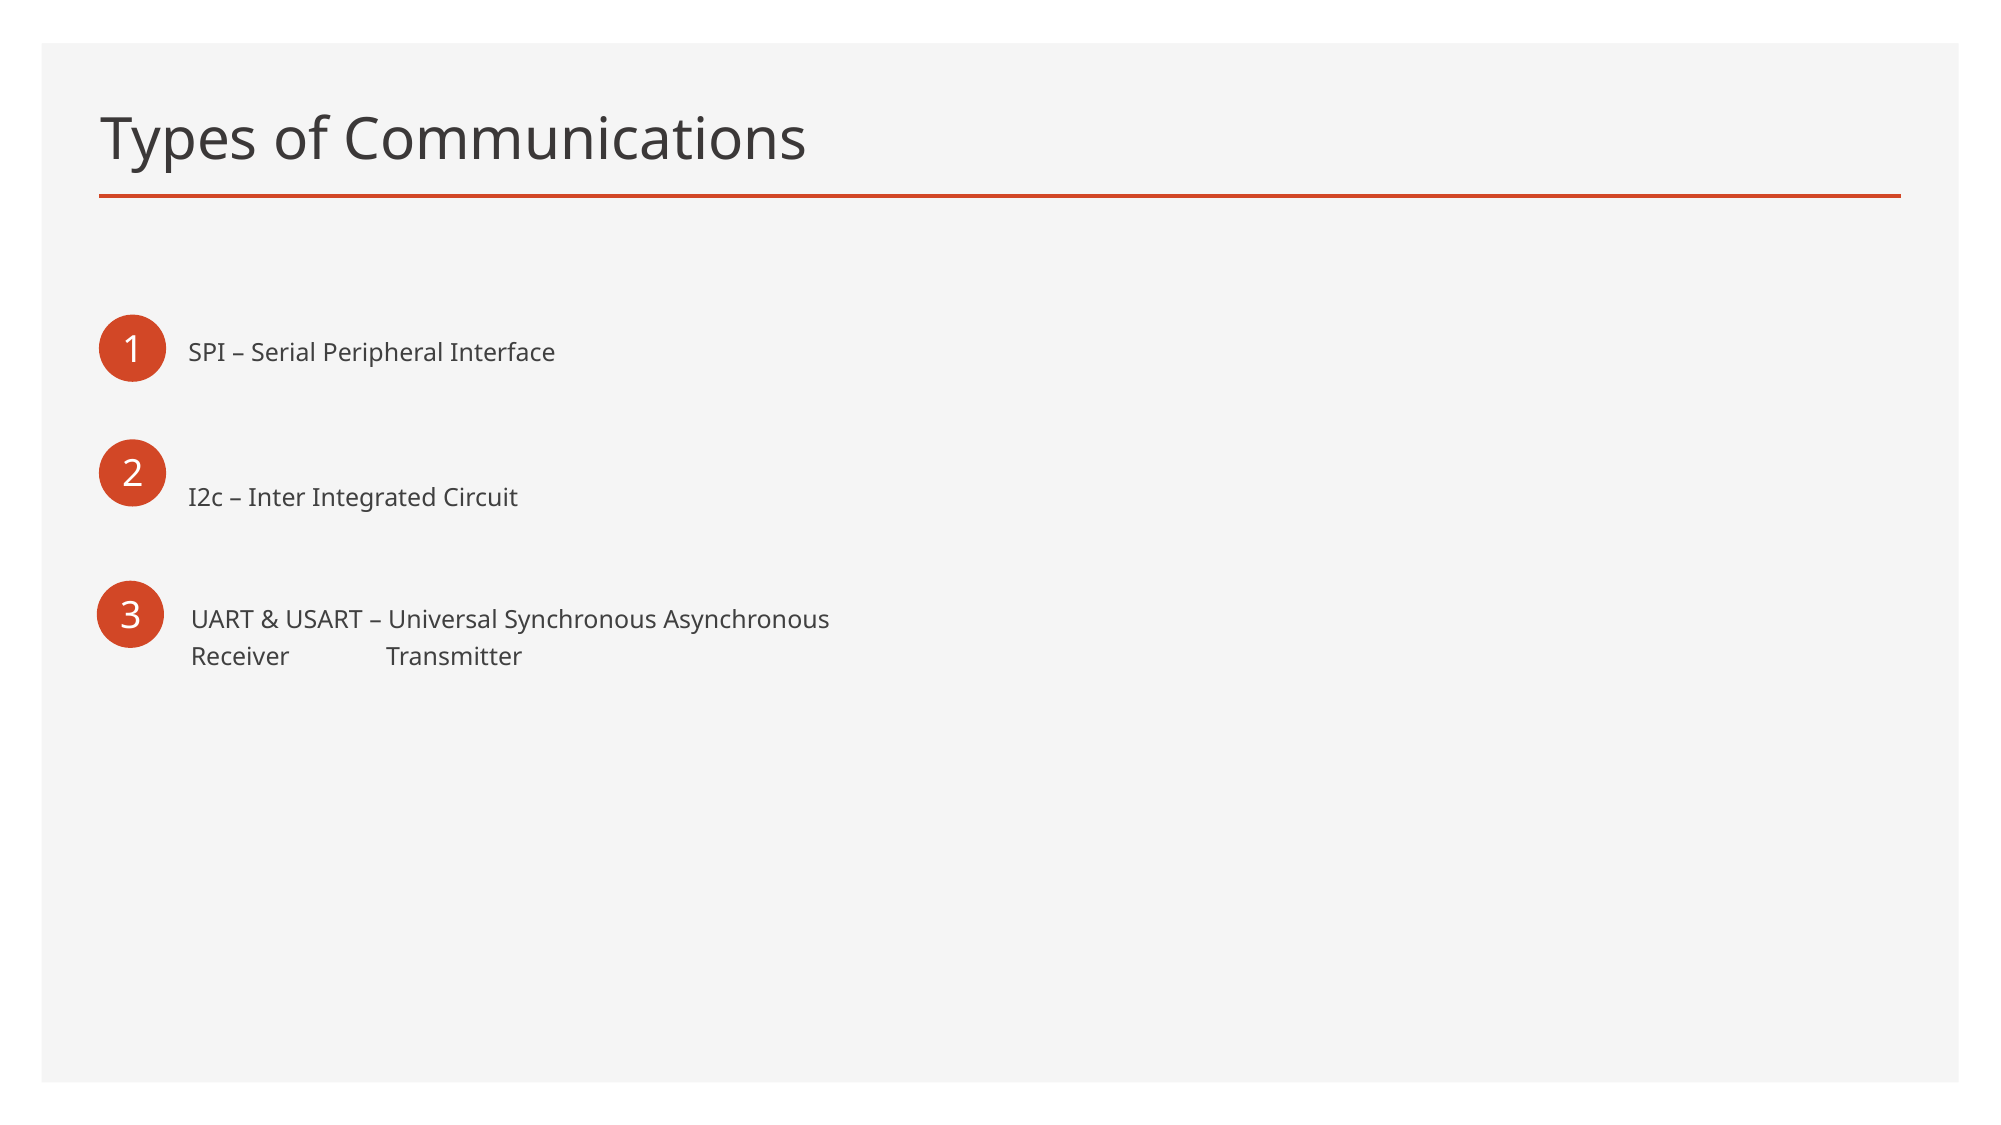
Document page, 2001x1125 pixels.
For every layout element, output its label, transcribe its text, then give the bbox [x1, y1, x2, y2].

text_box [87, 314, 179, 382]
title Types of Communications [85, 73, 1214, 179]
text_box I2c – Inter Integrated Circuit [173, 466, 913, 549]
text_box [85, 580, 177, 648]
text_box UART & USART – Universal Synchronous Asynchronous Receiver Transmitter [175, 588, 915, 681]
text_box SPI – Serial Peripheral Interface [173, 321, 926, 404]
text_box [87, 439, 179, 507]
